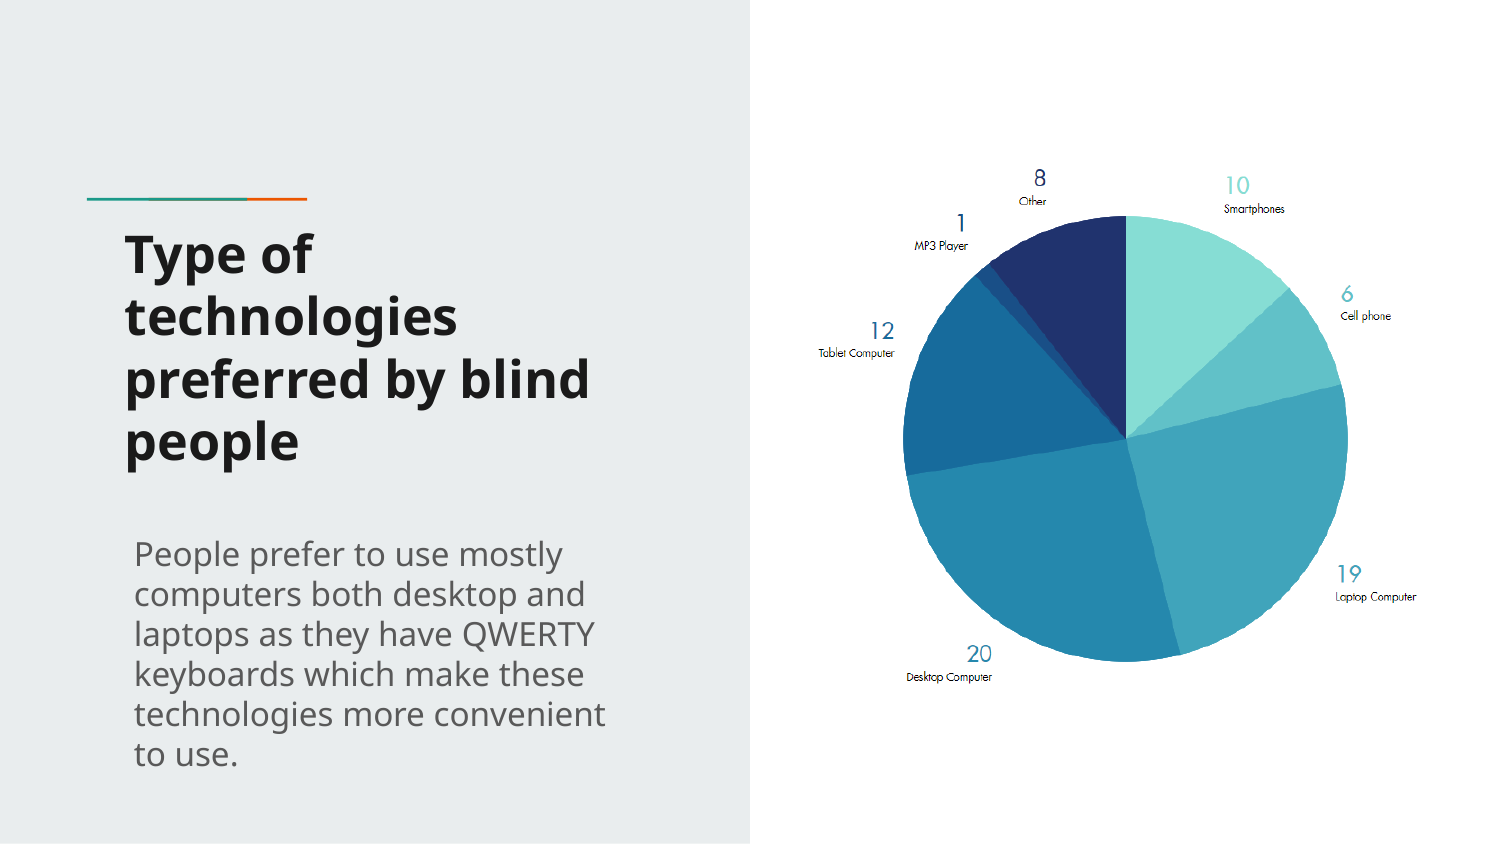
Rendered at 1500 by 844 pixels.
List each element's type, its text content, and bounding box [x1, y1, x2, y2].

subtitle People prefer to use mostly computers both desktop and laptops as they have QWERTY keyboards which make these technologies more convenient to use. [118, 518, 661, 796]
picture [800, 158, 1500, 719]
title Type of technologies preferred by blind people [109, 206, 652, 484]
